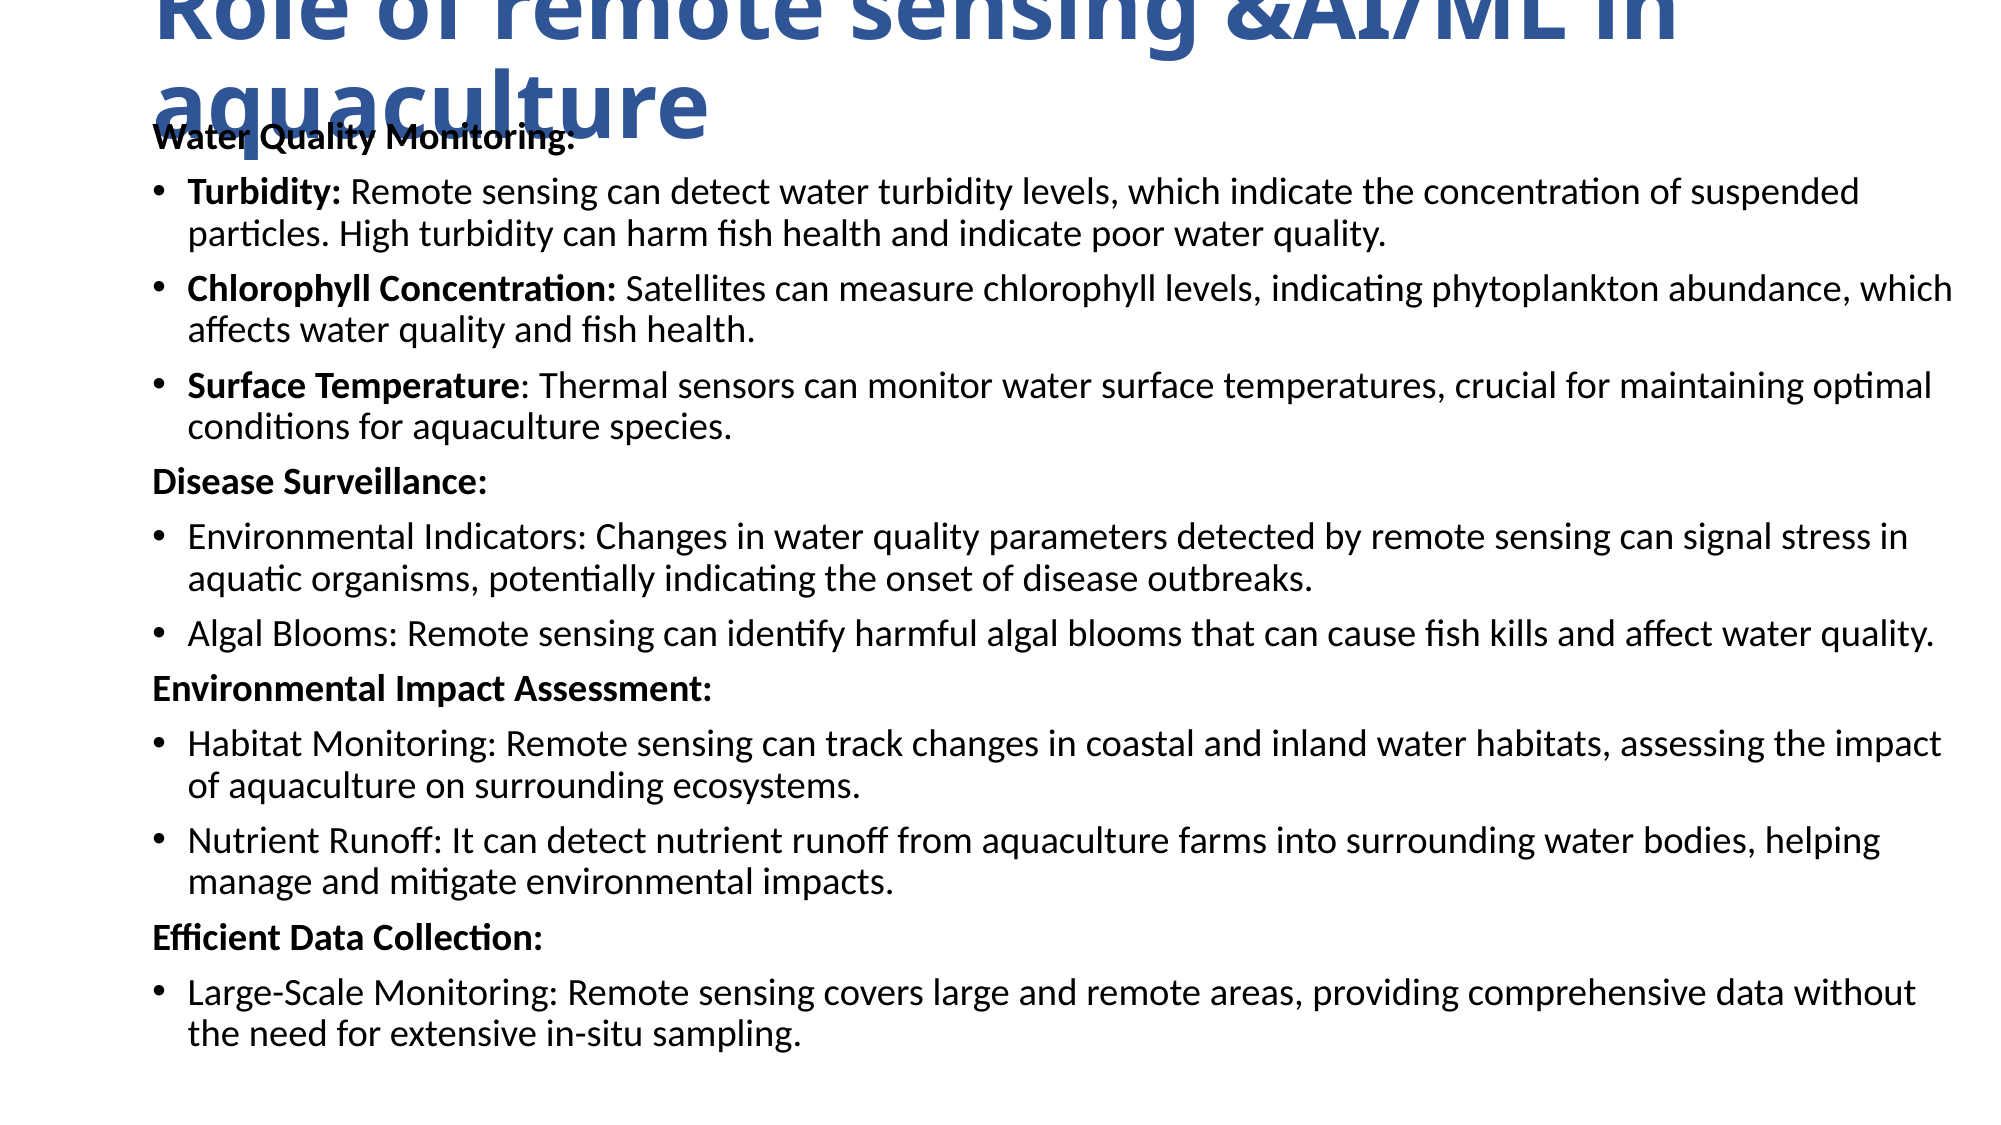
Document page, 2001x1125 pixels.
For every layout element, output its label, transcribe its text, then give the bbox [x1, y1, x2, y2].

title Role of remote sensing &AI/ML in aquaculture [137, 0, 1863, 109]
list Water Quality Monitoring: Turbidity: Remote sensing can detect water turbidity levels, which indicate the concentration of suspended particles. High turbidity can harm fish health and indicate poor water quality. Chlorophyll Concentration: Satellites can measure chlorophyll levels, indicating phytoplankton abundance, which affects water quality and fish health. Surface Temperature: Thermal sensors can monitor water surface temperatures, crucial for maintaining optimal conditions for aquaculture species. Disease Surveillance: Environmental Indicators: Changes in water quality parameters detected by remote sensing can signal stress in aquatic organisms, potentially indicating the onset of disease outbreaks. Algal Blooms: Remote sensing can identify harmful algal blooms that can cause fish kills and affect water quality. Environmental Impact Assessment: Habitat Monitoring: Remote sensing can track changes in coastal and inland water habitats, assessing the impact of aquaculture on surrounding ecosystems. Nutrient Runoff: It can detect nutrient runoff from aquaculture farms into surrounding water bodies, helping manage and mitigate environmental impacts. Efficient Data Collection: Large-Scale Monitoring: Remote sensing covers large and remote areas, providing comprehensive data without the need for extensive in-situ sampling. [137, 109, 1972, 1093]
